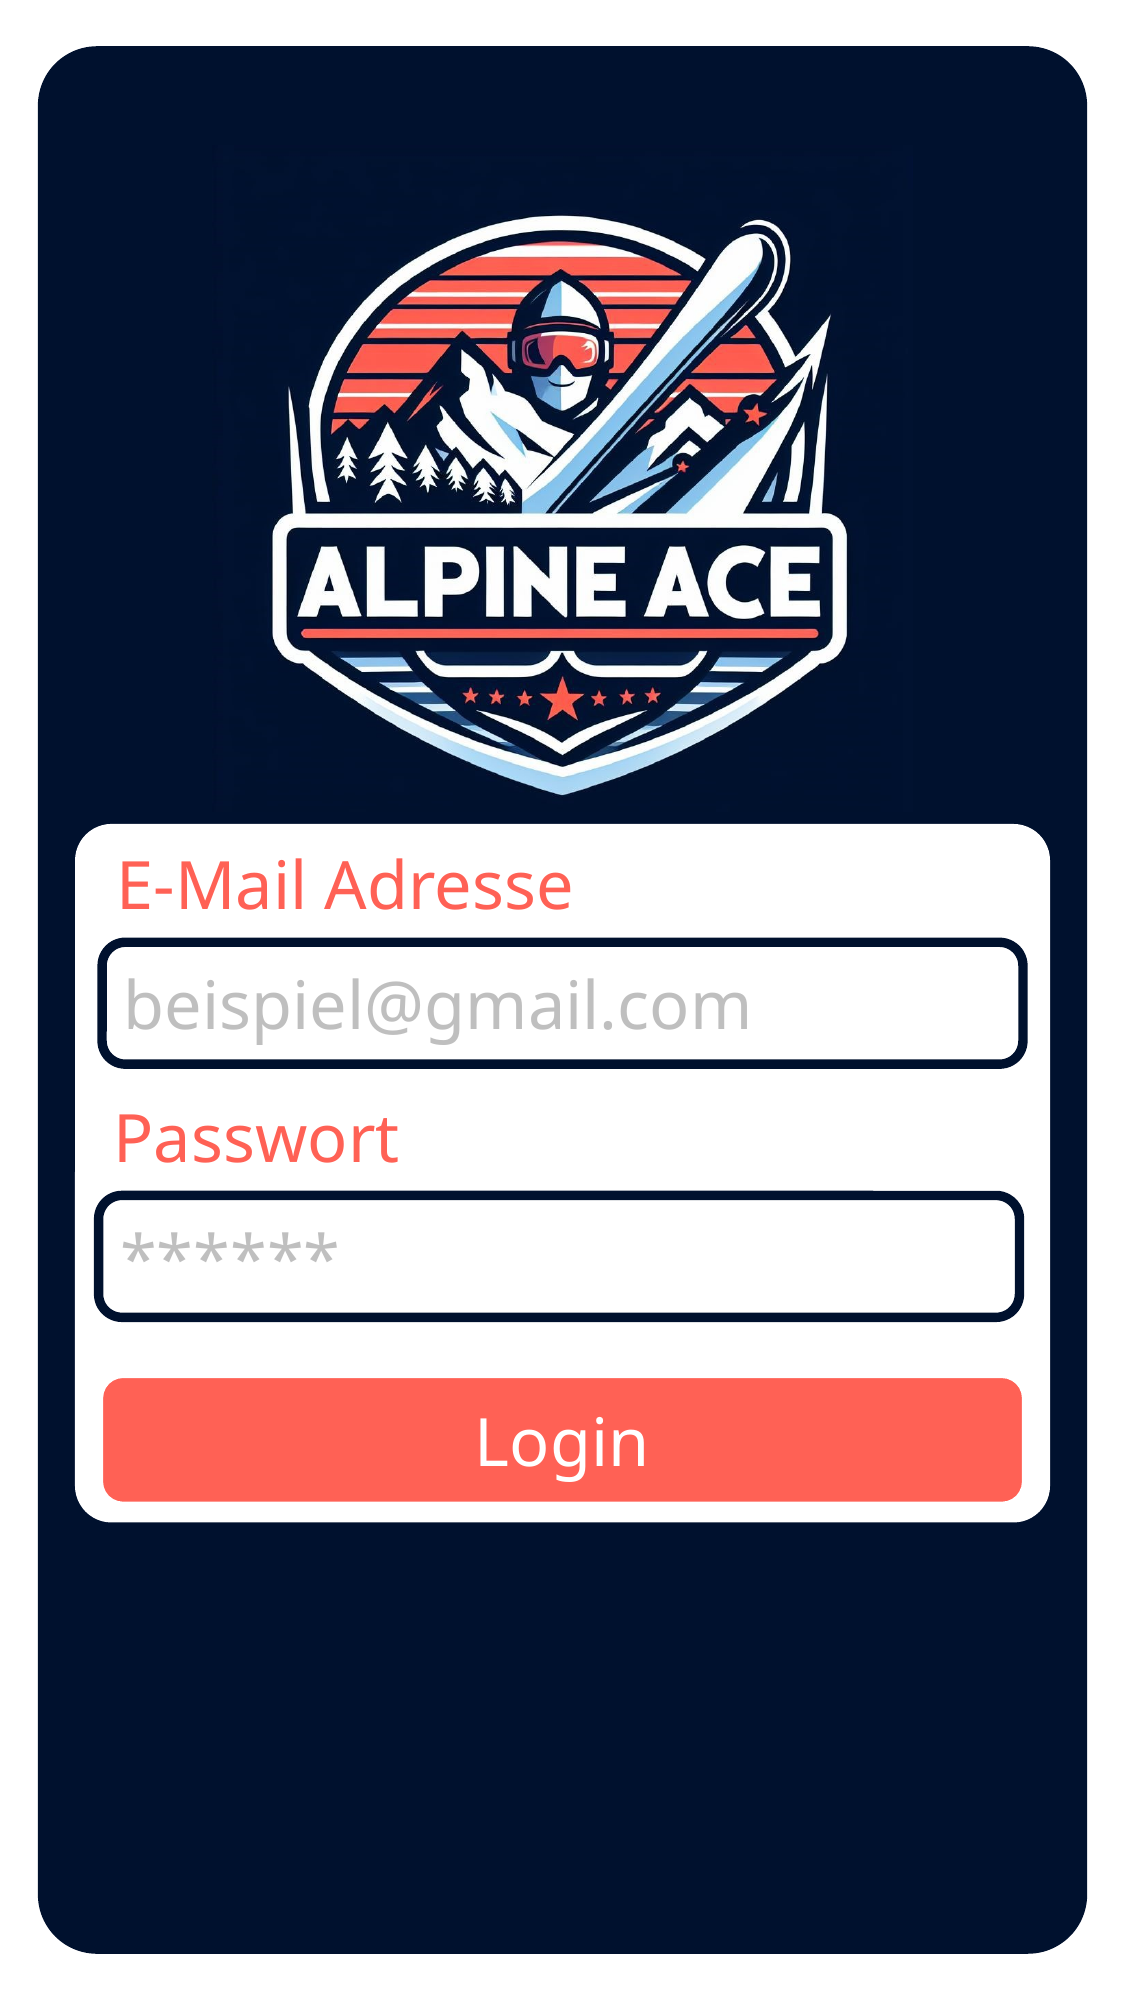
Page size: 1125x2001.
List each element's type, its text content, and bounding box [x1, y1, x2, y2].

text_box [37, 46, 1088, 1954]
text_box beispiel@gmail.com [101, 941, 1024, 1066]
text_box [74, 823, 1051, 1523]
text_box Passwort [98, 1088, 911, 1184]
text_box ****** [97, 1194, 1021, 1319]
text_box E-Mail Adresse [102, 835, 915, 931]
text_box [101, 1375, 1024, 1504]
picture [211, 145, 913, 812]
